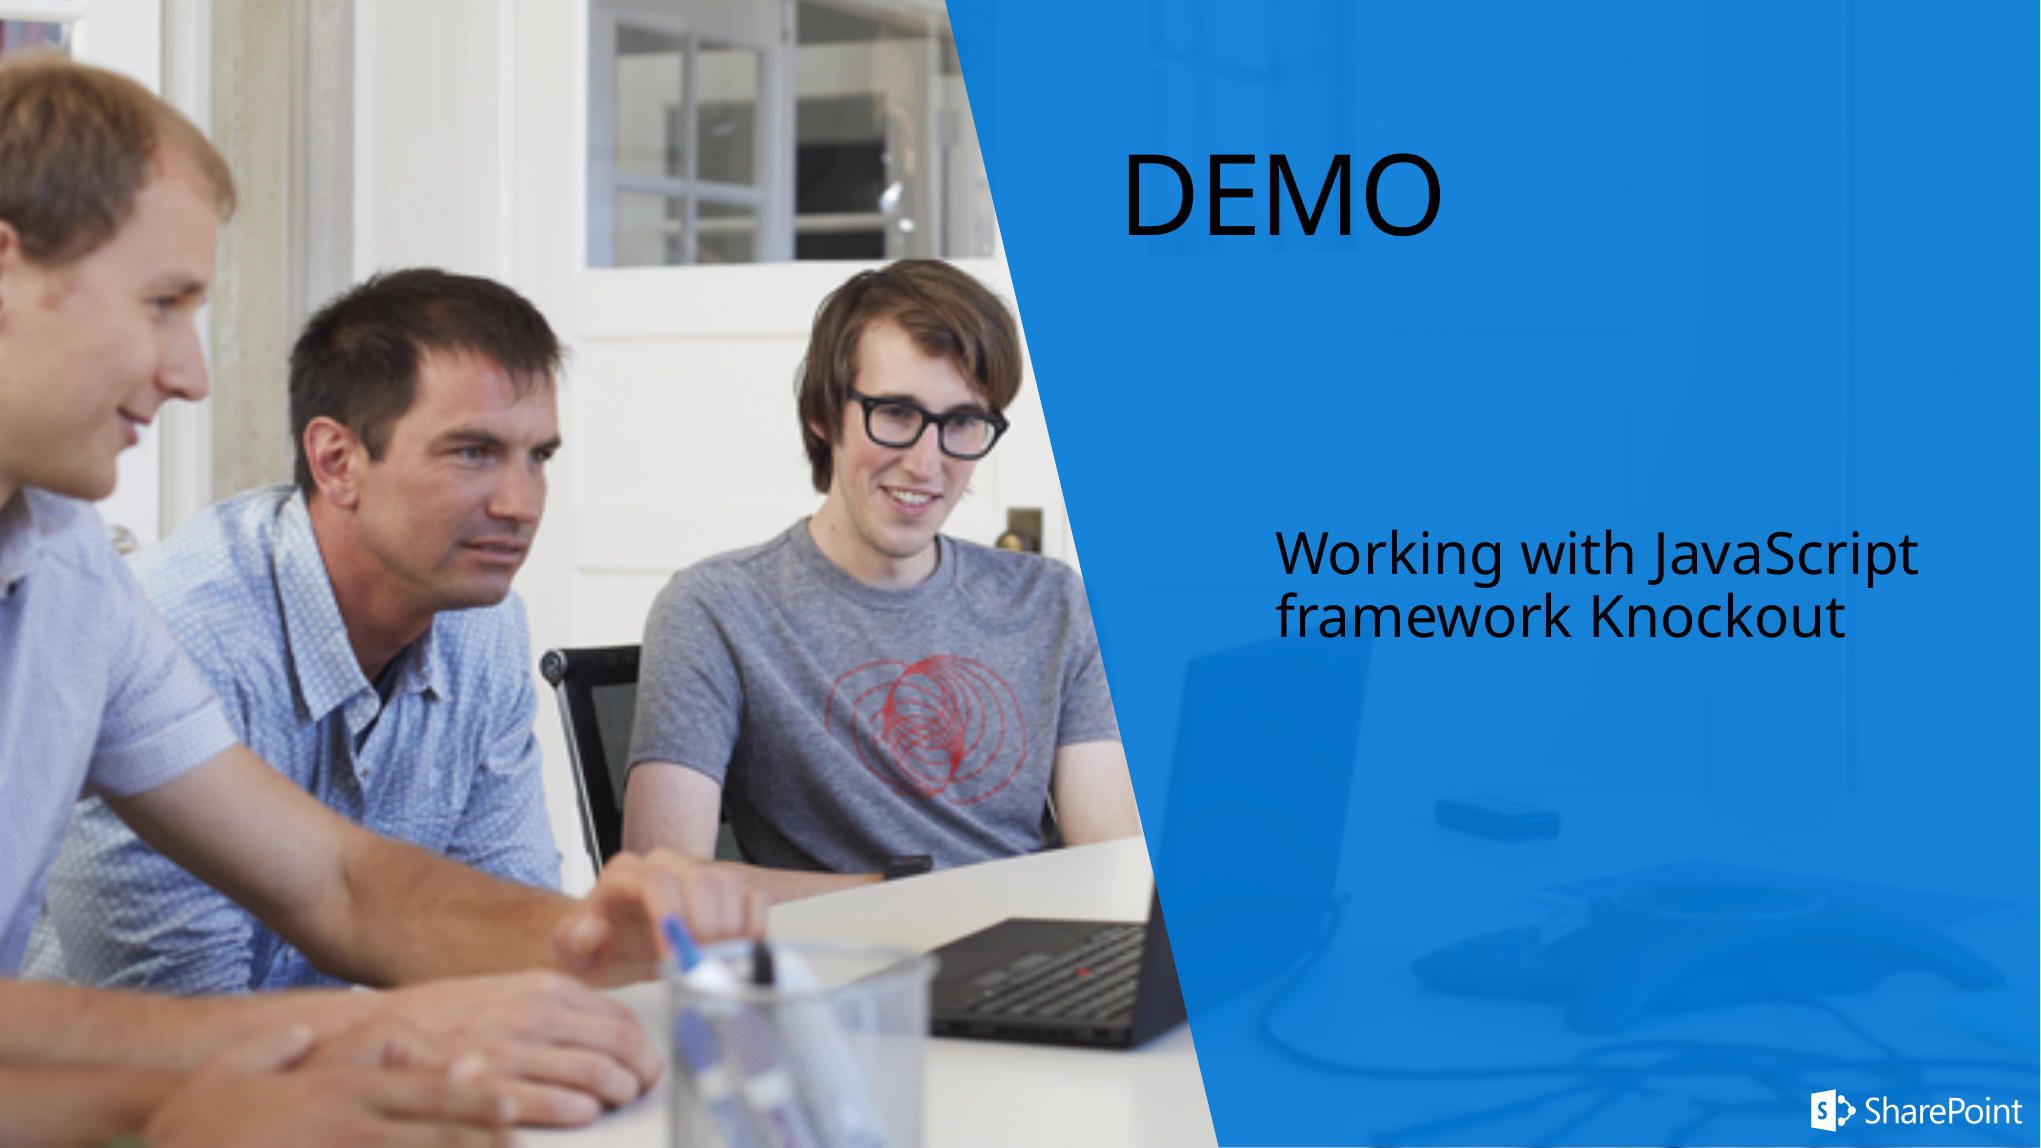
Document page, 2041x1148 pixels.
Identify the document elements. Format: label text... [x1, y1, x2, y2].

title DEMO [1095, 123, 1995, 499]
list Working with JavaScript framework Knockout [1245, 500, 1990, 801]
picture [0, 0, 1218, 1148]
picture [1793, 1071, 2040, 1148]
